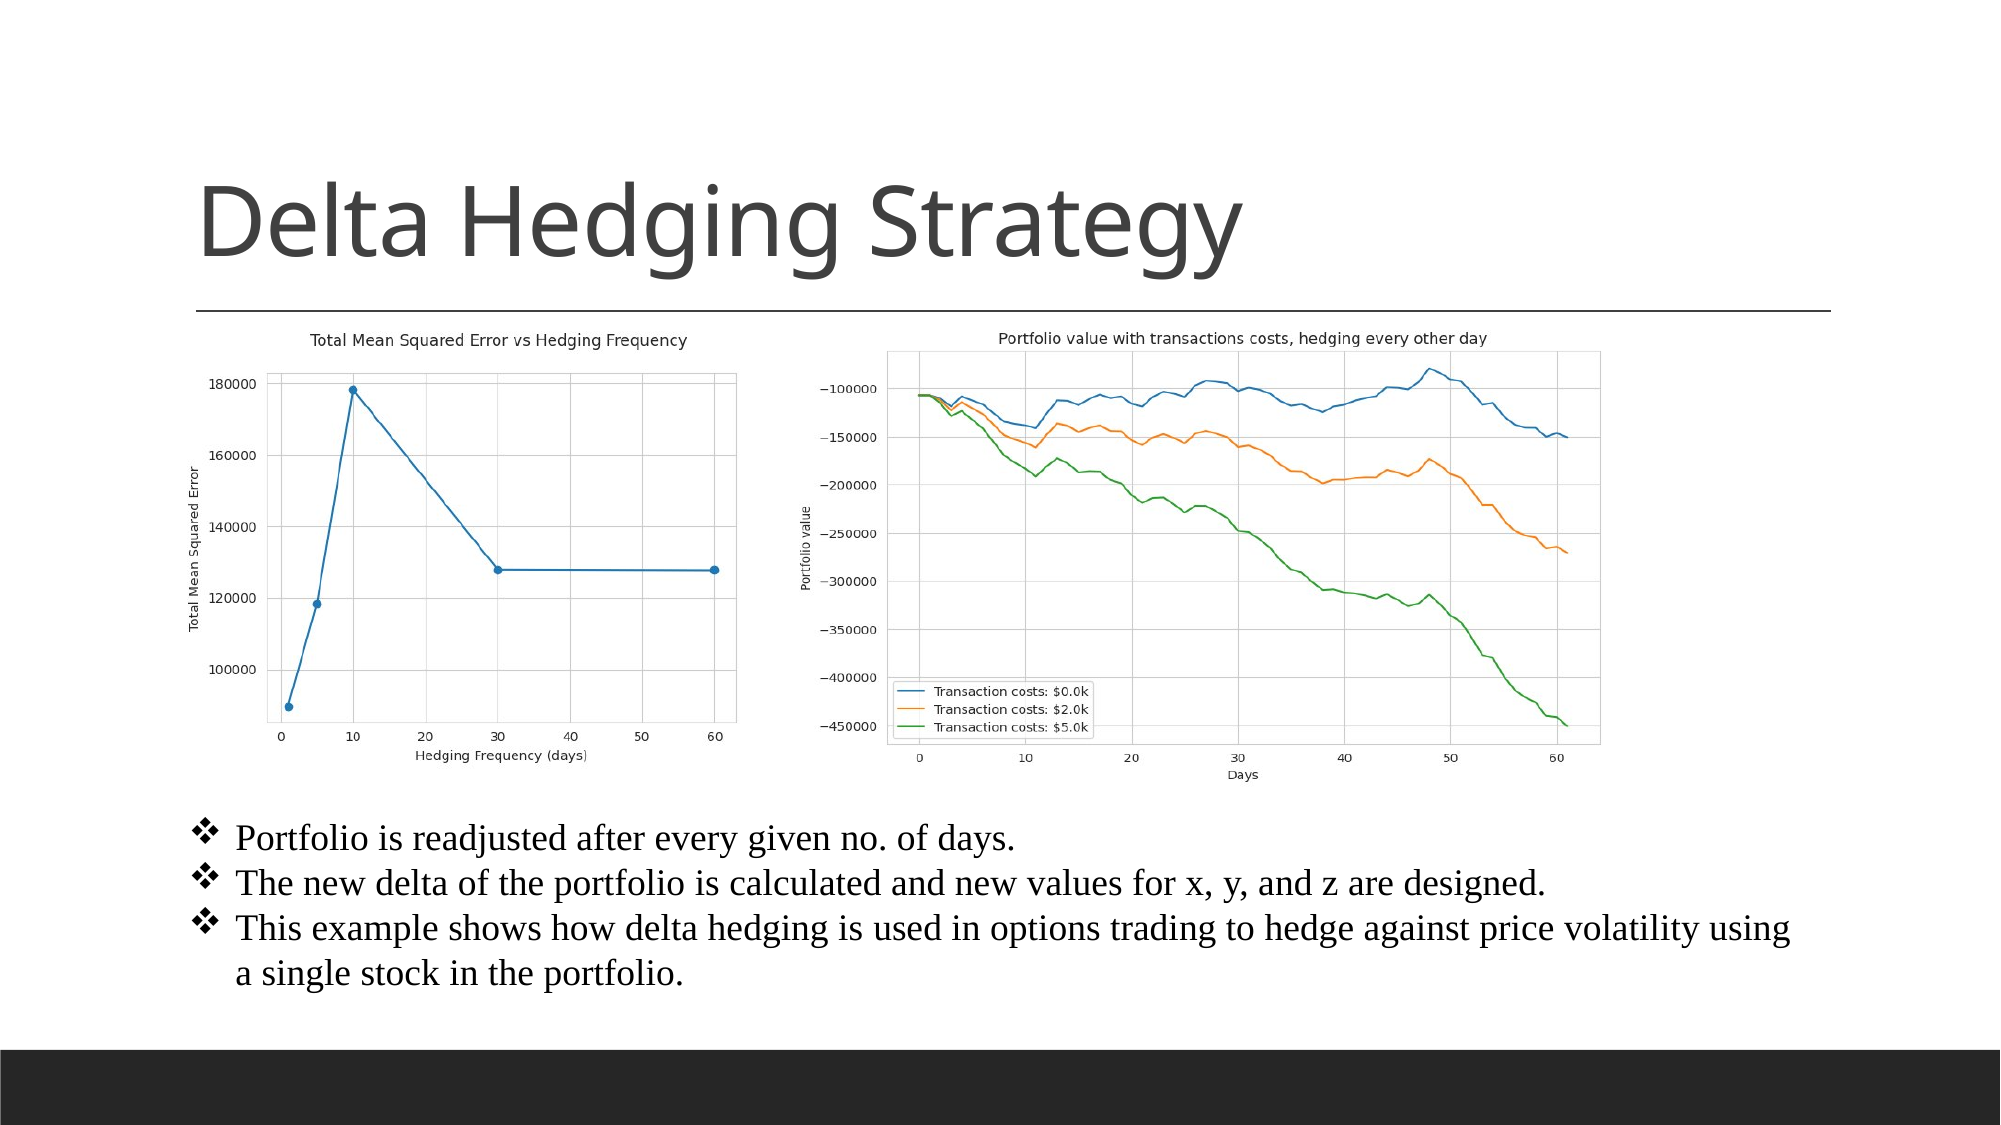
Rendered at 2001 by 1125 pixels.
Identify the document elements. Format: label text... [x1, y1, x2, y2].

title Delta Hedging Strategy [180, 47, 1830, 285]
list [179, 323, 745, 773]
text_box Portfolio is readjusted after every given no. of days. The new delta of the portfolio is calculated and new values for x, y, and z are designed. This example shows how delta hedging is used in options trading to hedge against price volatility using a single stock in the portfolio. [173, 805, 1827, 1046]
picture [790, 323, 1609, 790]
